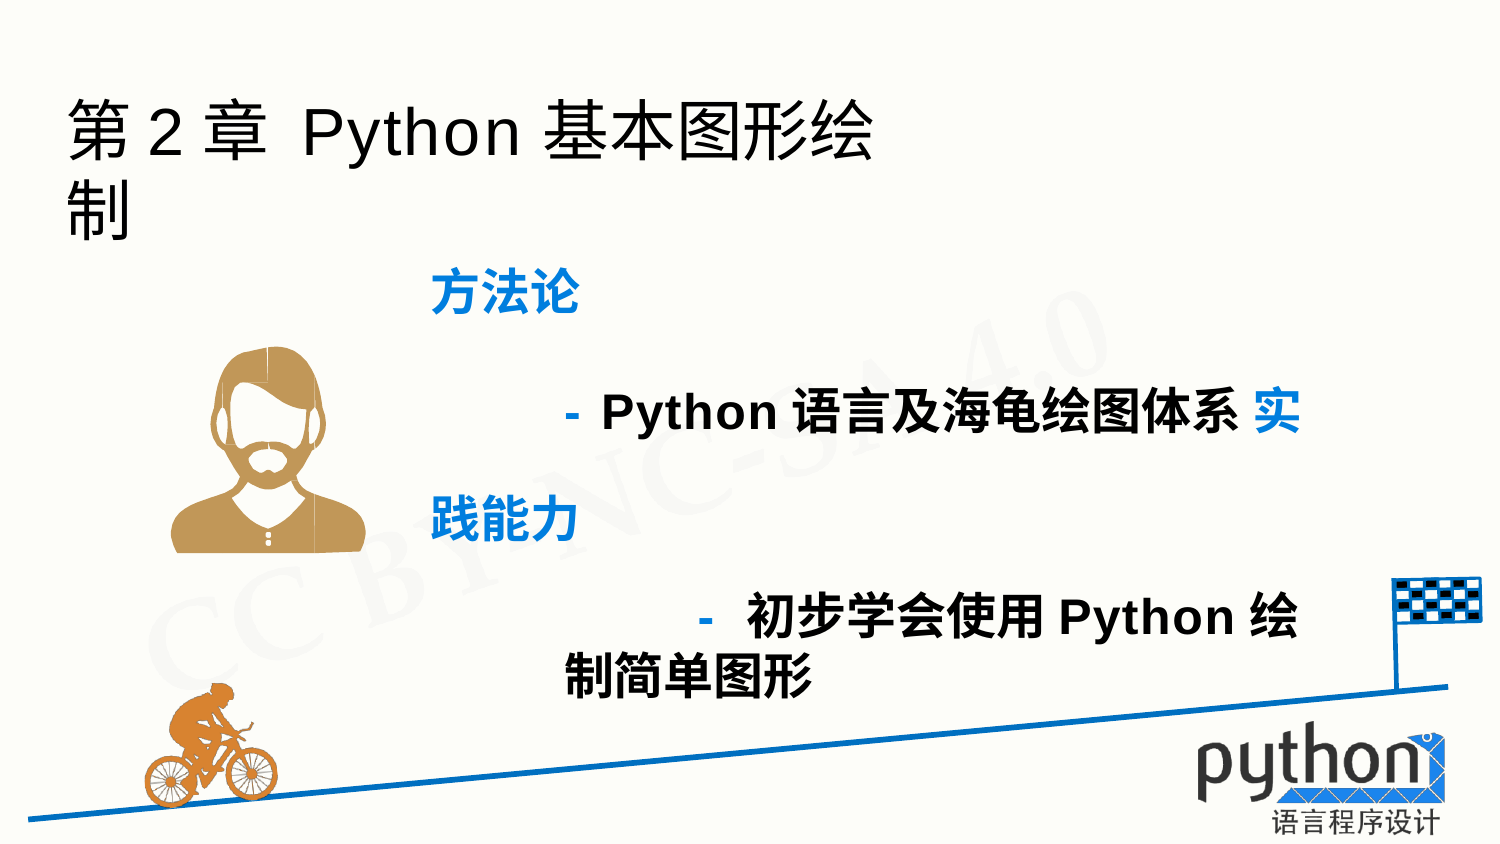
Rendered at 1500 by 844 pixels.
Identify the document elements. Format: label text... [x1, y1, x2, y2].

text_box [1188, 710, 1451, 842]
text_box [1397, 600, 1411, 611]
text_box [1466, 611, 1481, 621]
text_box [170, 346, 366, 554]
text_box [1438, 588, 1453, 599]
title 第2章 Python基本图形绘制 [62, 89, 886, 222]
text_box [1451, 578, 1466, 589]
text_box [135, 677, 280, 810]
text_box [1411, 611, 1426, 622]
text_box [1466, 589, 1480, 600]
text_box [1453, 600, 1468, 611]
text_box [1395, 579, 1409, 590]
text_box [1410, 589, 1424, 599]
text_box [1424, 578, 1439, 589]
list 方法论 - Python语言及海龟绘图体系 实践能力 - 初步学会使用Python绘制简单图形 [23, 222, 1477, 735]
text_box [1424, 600, 1439, 611]
text_box [1439, 610, 1454, 620]
text_box [1393, 578, 1482, 624]
